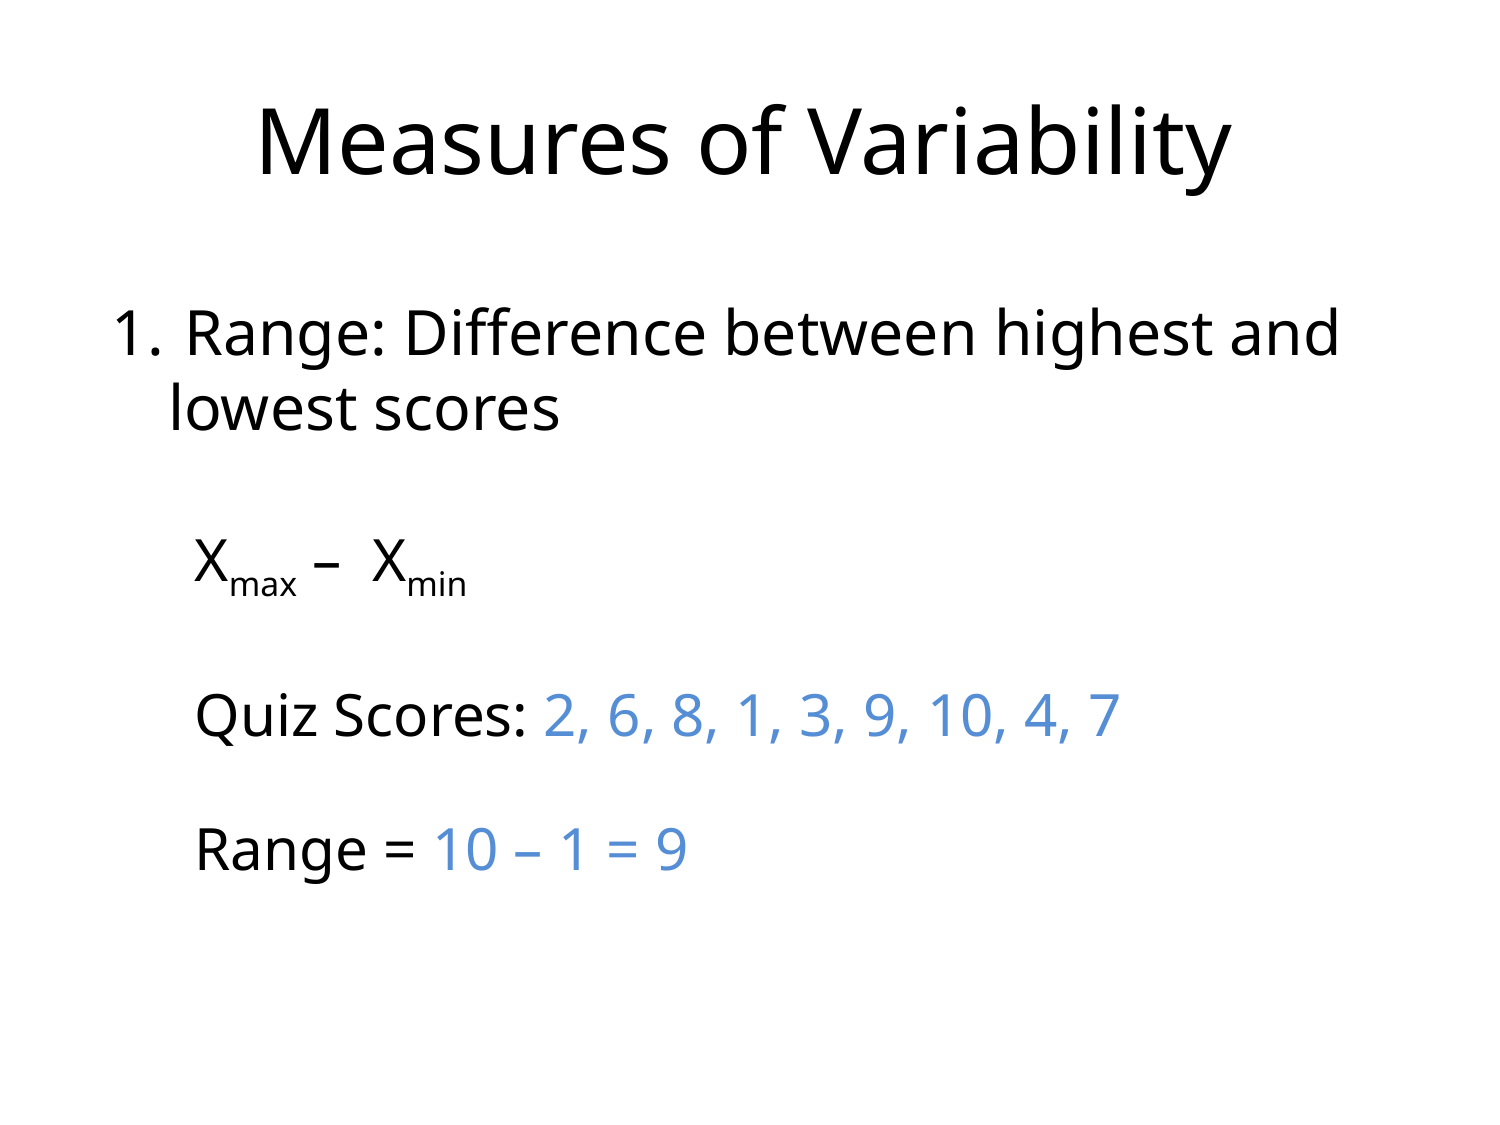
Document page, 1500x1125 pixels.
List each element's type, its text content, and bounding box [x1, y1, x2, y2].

title Measures of Variability [75, 24, 1413, 250]
text_box Quiz Scores: 2, 6, 8, 1, 3, 9, 10, 4, 7 [179, 671, 1201, 757]
text_box Range: Difference between highest and lowest scores [96, 285, 1395, 451]
text_box Range = 10 – 1 = 9 [179, 804, 737, 890]
text_box Xmax – Xmin [179, 515, 521, 611]
